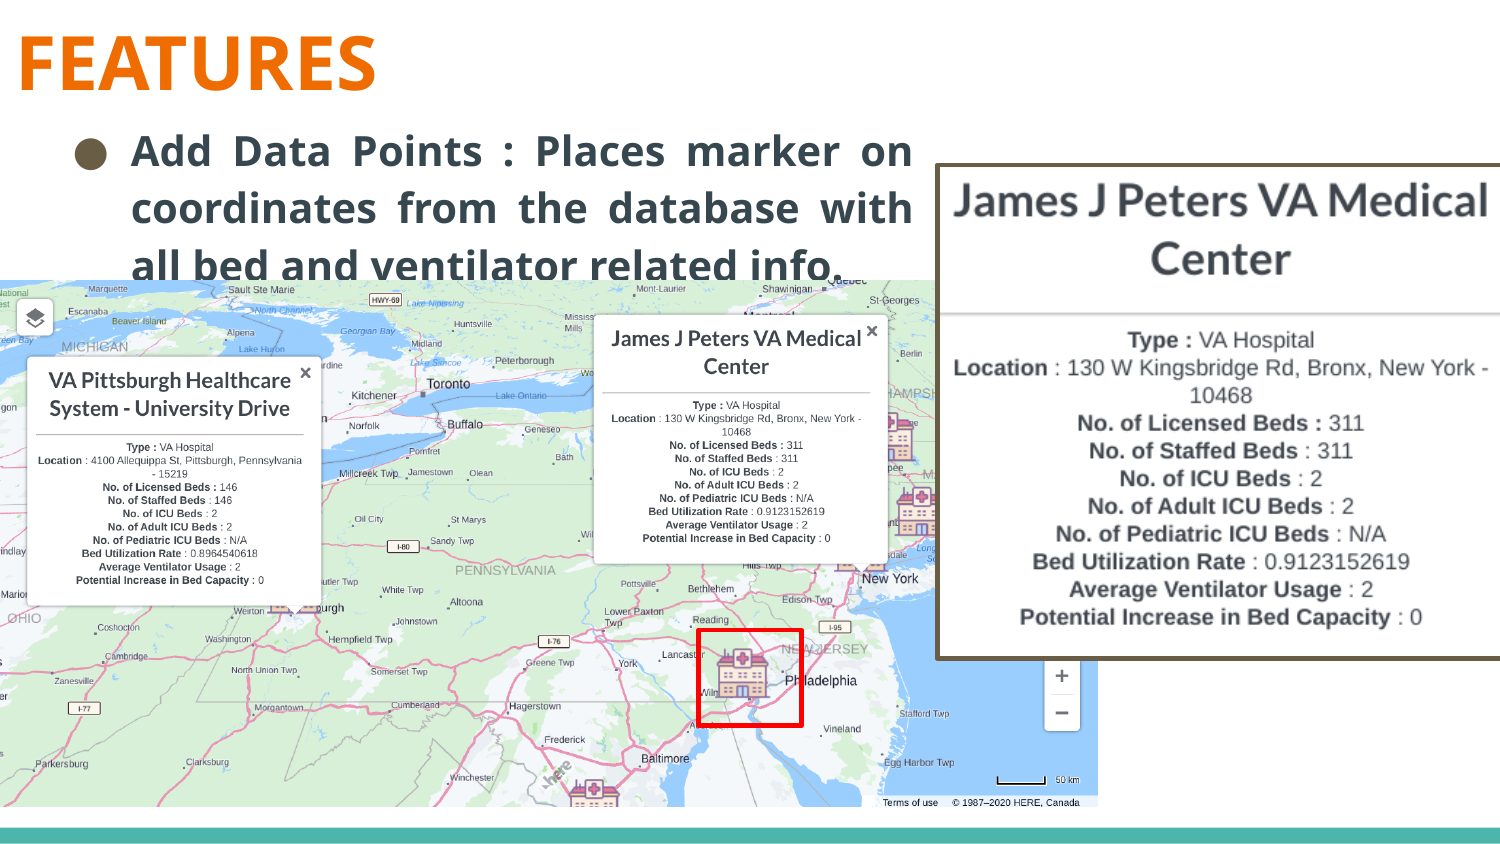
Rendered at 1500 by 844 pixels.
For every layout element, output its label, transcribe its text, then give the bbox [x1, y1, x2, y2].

title FEATURES [0, 0, 1398, 116]
picture [0, 166, 1500, 807]
list Add Data Points : Places marker on coordinates from the database with all bed and ventilator related info. [40, 101, 930, 279]
